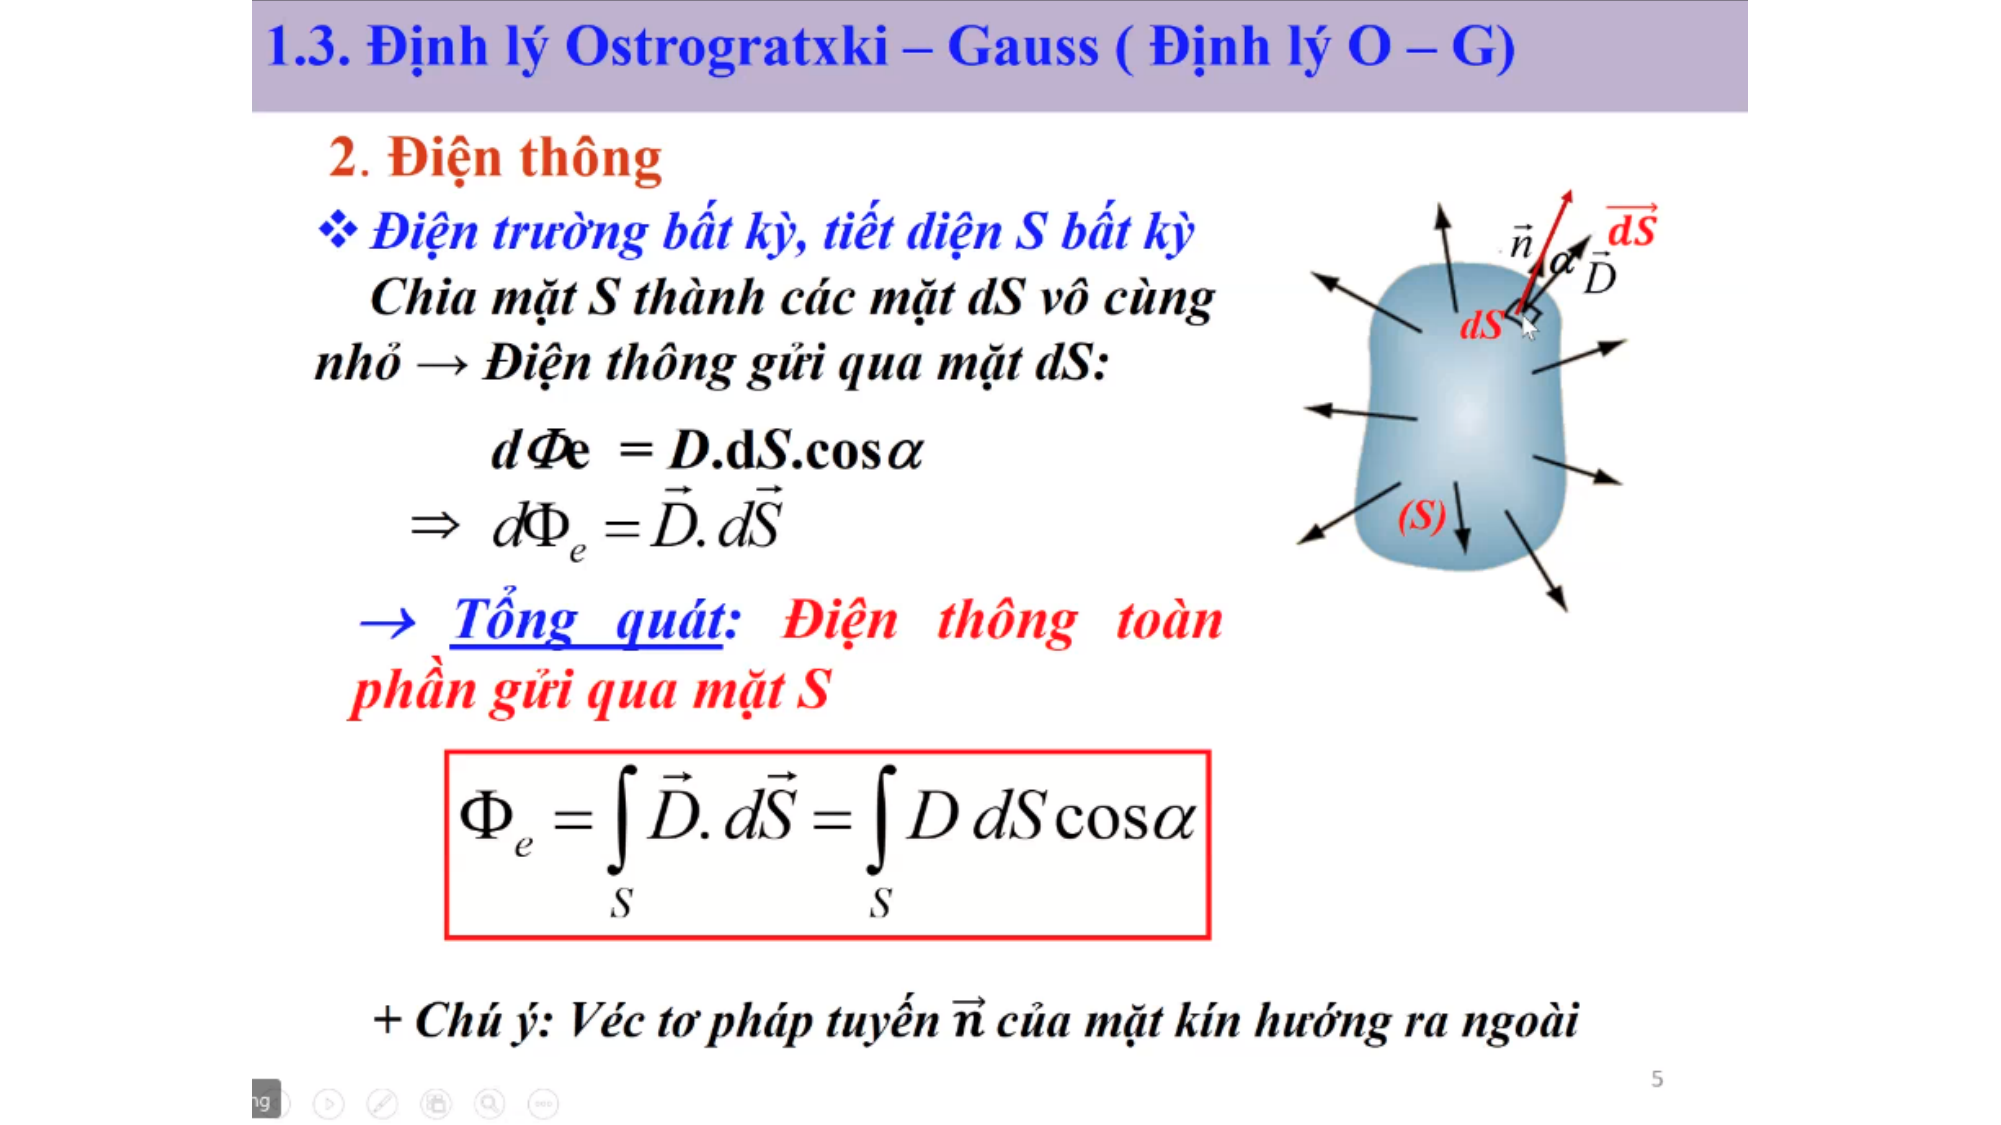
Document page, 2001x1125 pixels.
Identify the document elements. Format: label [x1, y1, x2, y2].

picture [252, 0, 1748, 1125]
